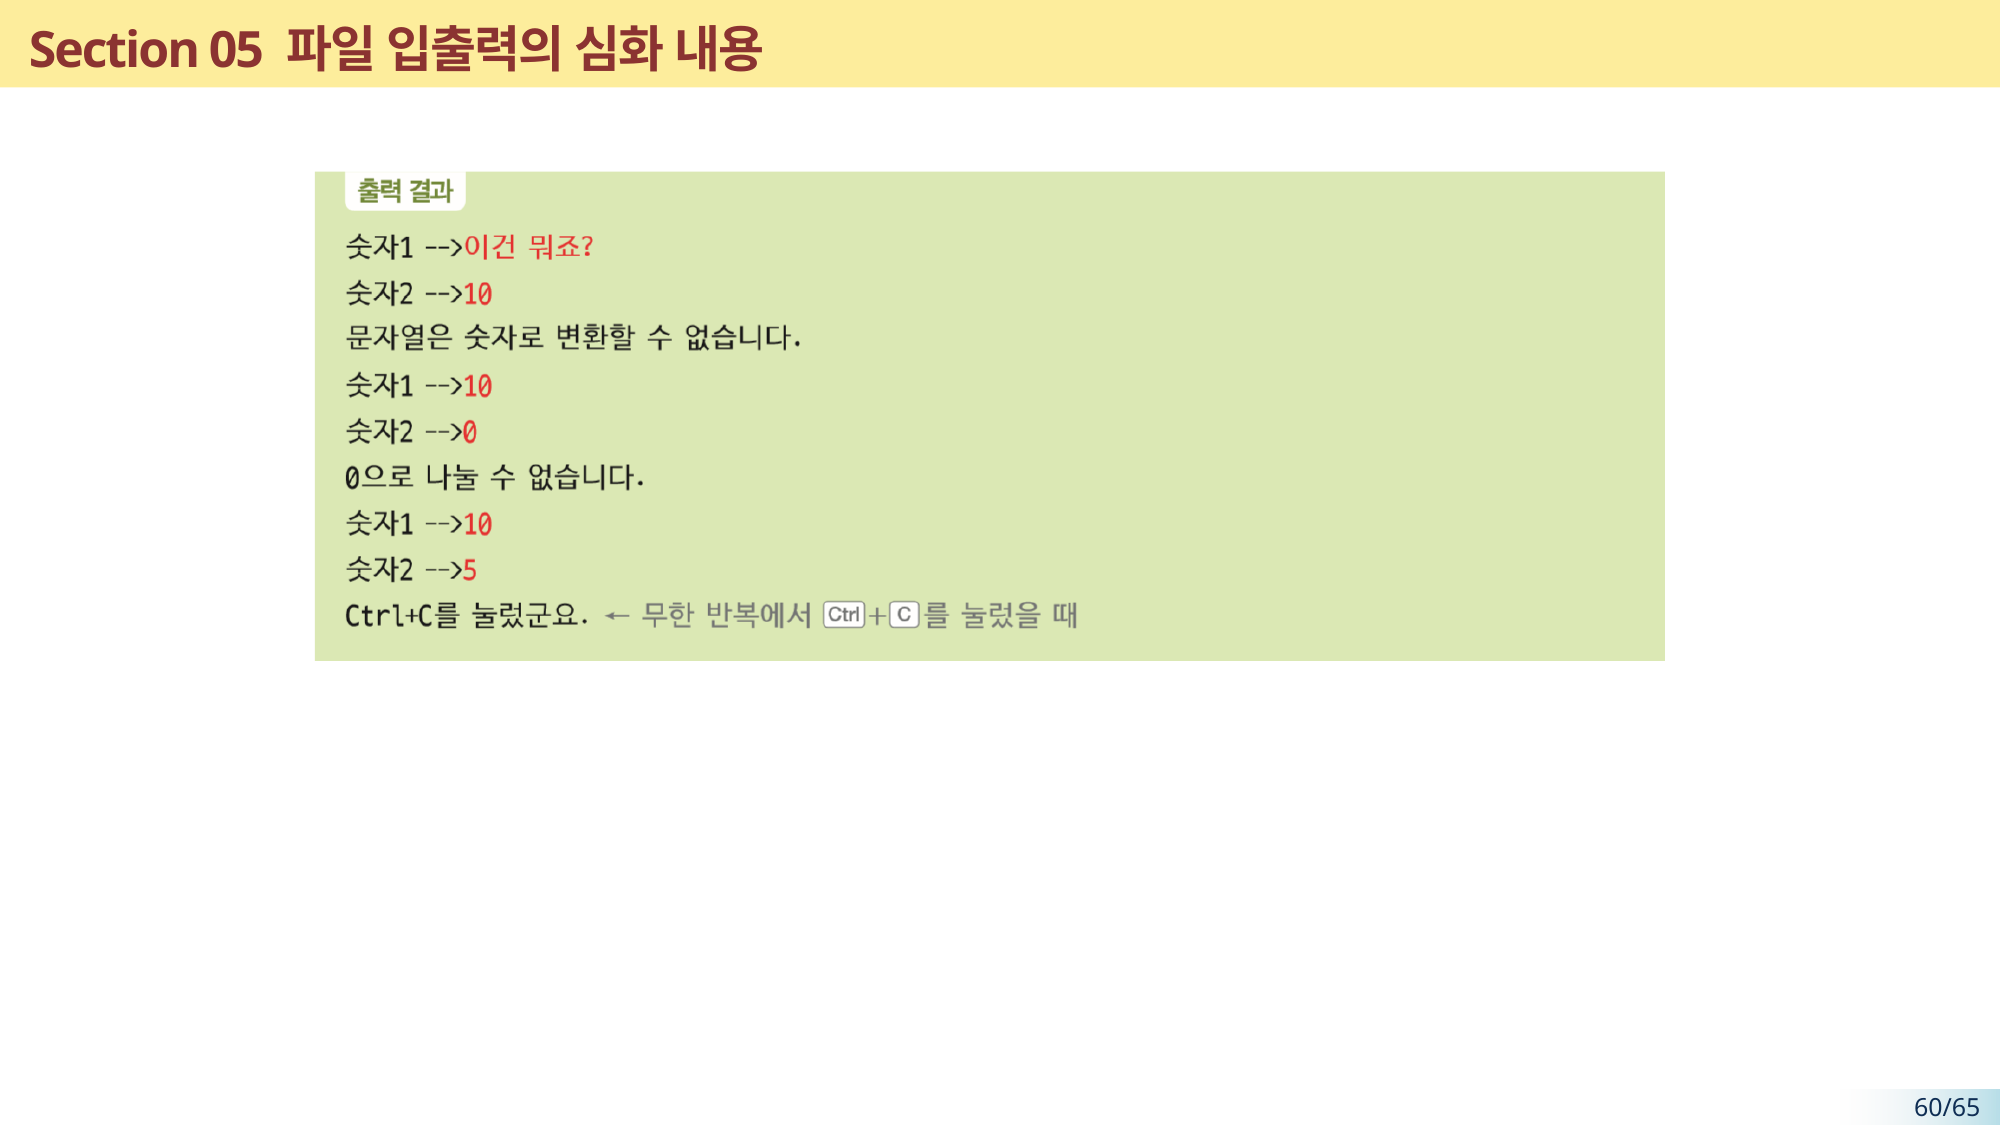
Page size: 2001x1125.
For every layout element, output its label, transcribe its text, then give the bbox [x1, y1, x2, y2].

title Section 05 파일 입출력의 심화 내용 [13, 8, 1717, 87]
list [313, 170, 1665, 661]
